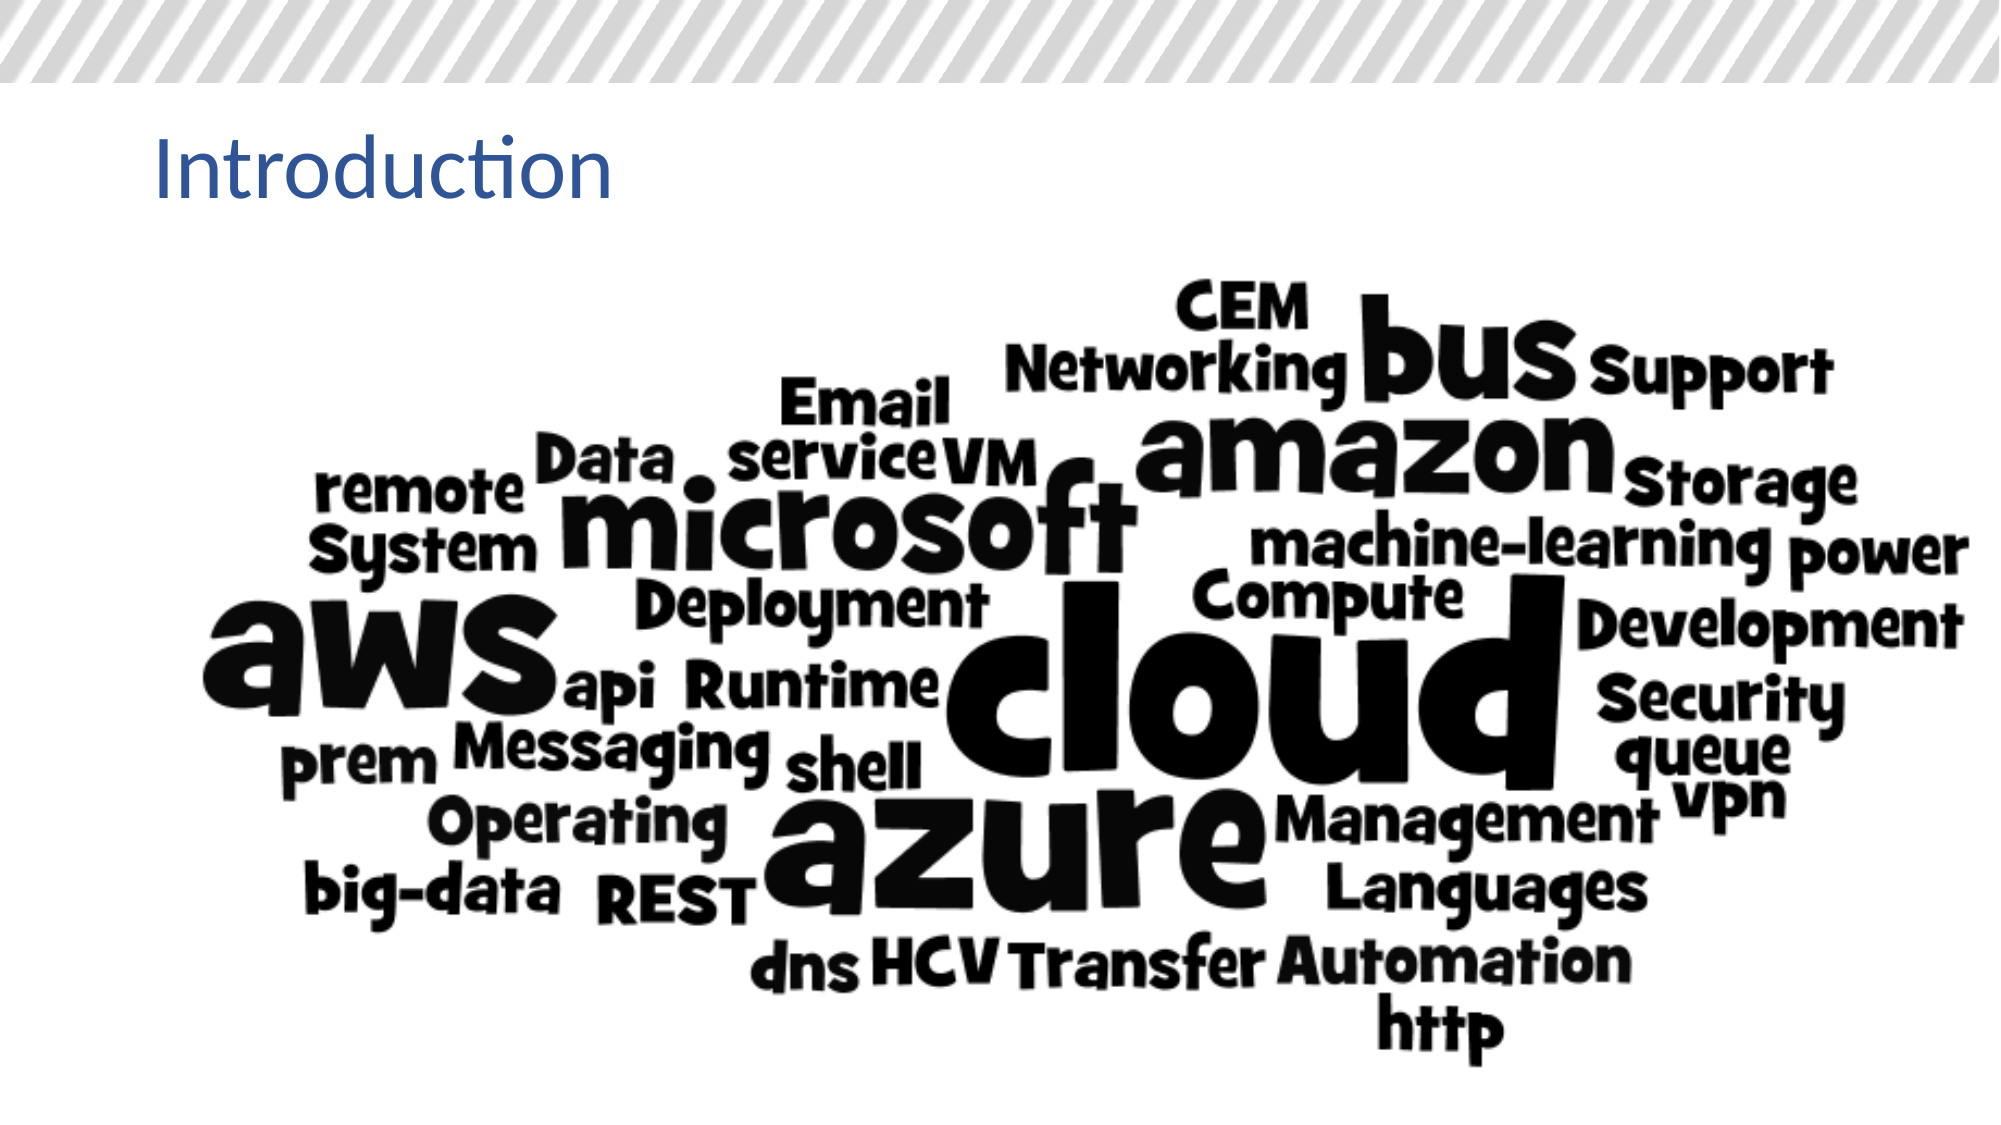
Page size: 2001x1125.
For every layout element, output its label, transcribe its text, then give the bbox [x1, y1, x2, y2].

picture [158, 88, 2000, 1111]
title Introduction [137, 59, 1863, 278]
picture [0, 0, 2000, 83]
